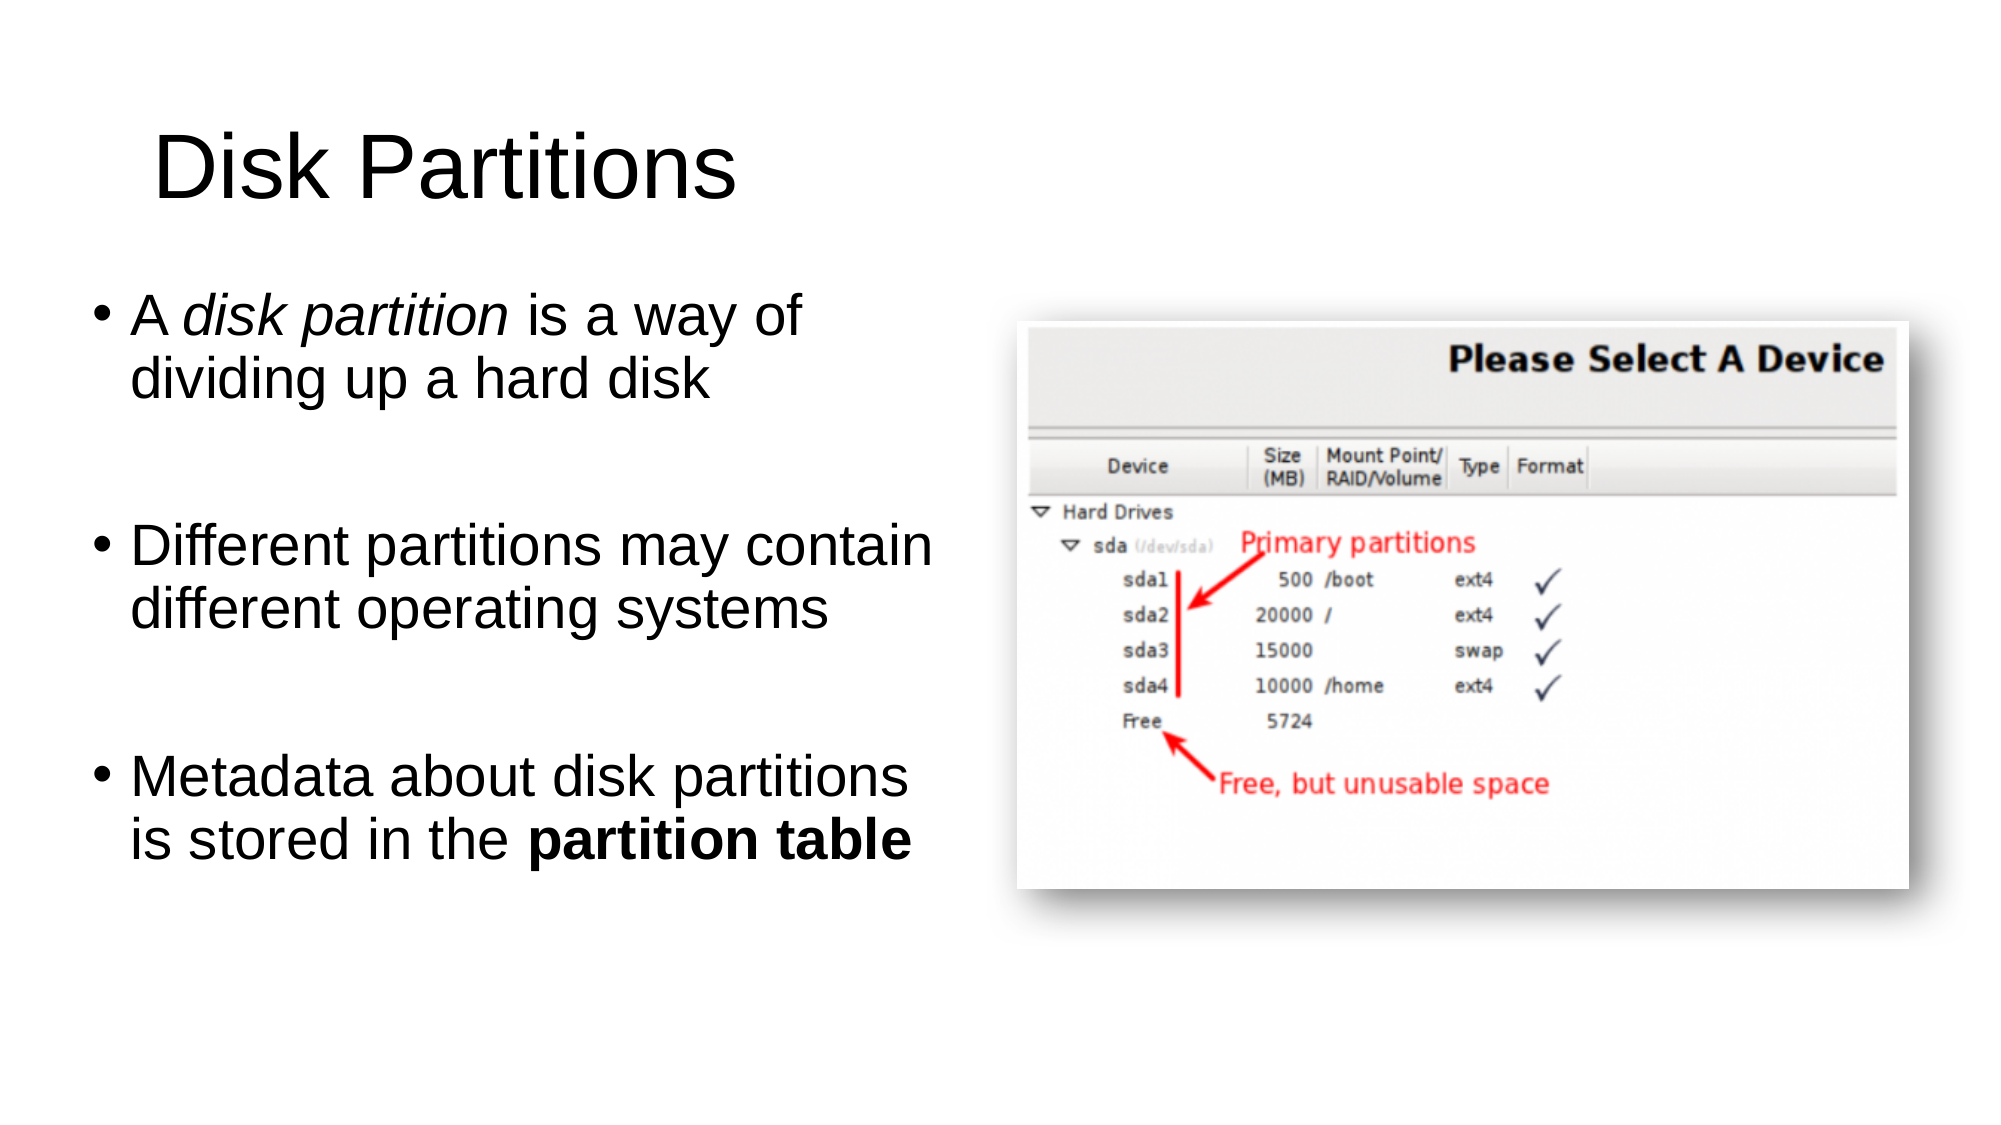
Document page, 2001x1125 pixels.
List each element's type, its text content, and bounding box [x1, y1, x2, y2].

picture [1017, 321, 1909, 889]
list A disk partition is a way of dividing up a hard disk Different partitions may contain different operating systems Metadata about disk partitions is stored in the partition table [78, 277, 955, 992]
title Disk Partitions [137, 59, 1863, 278]
